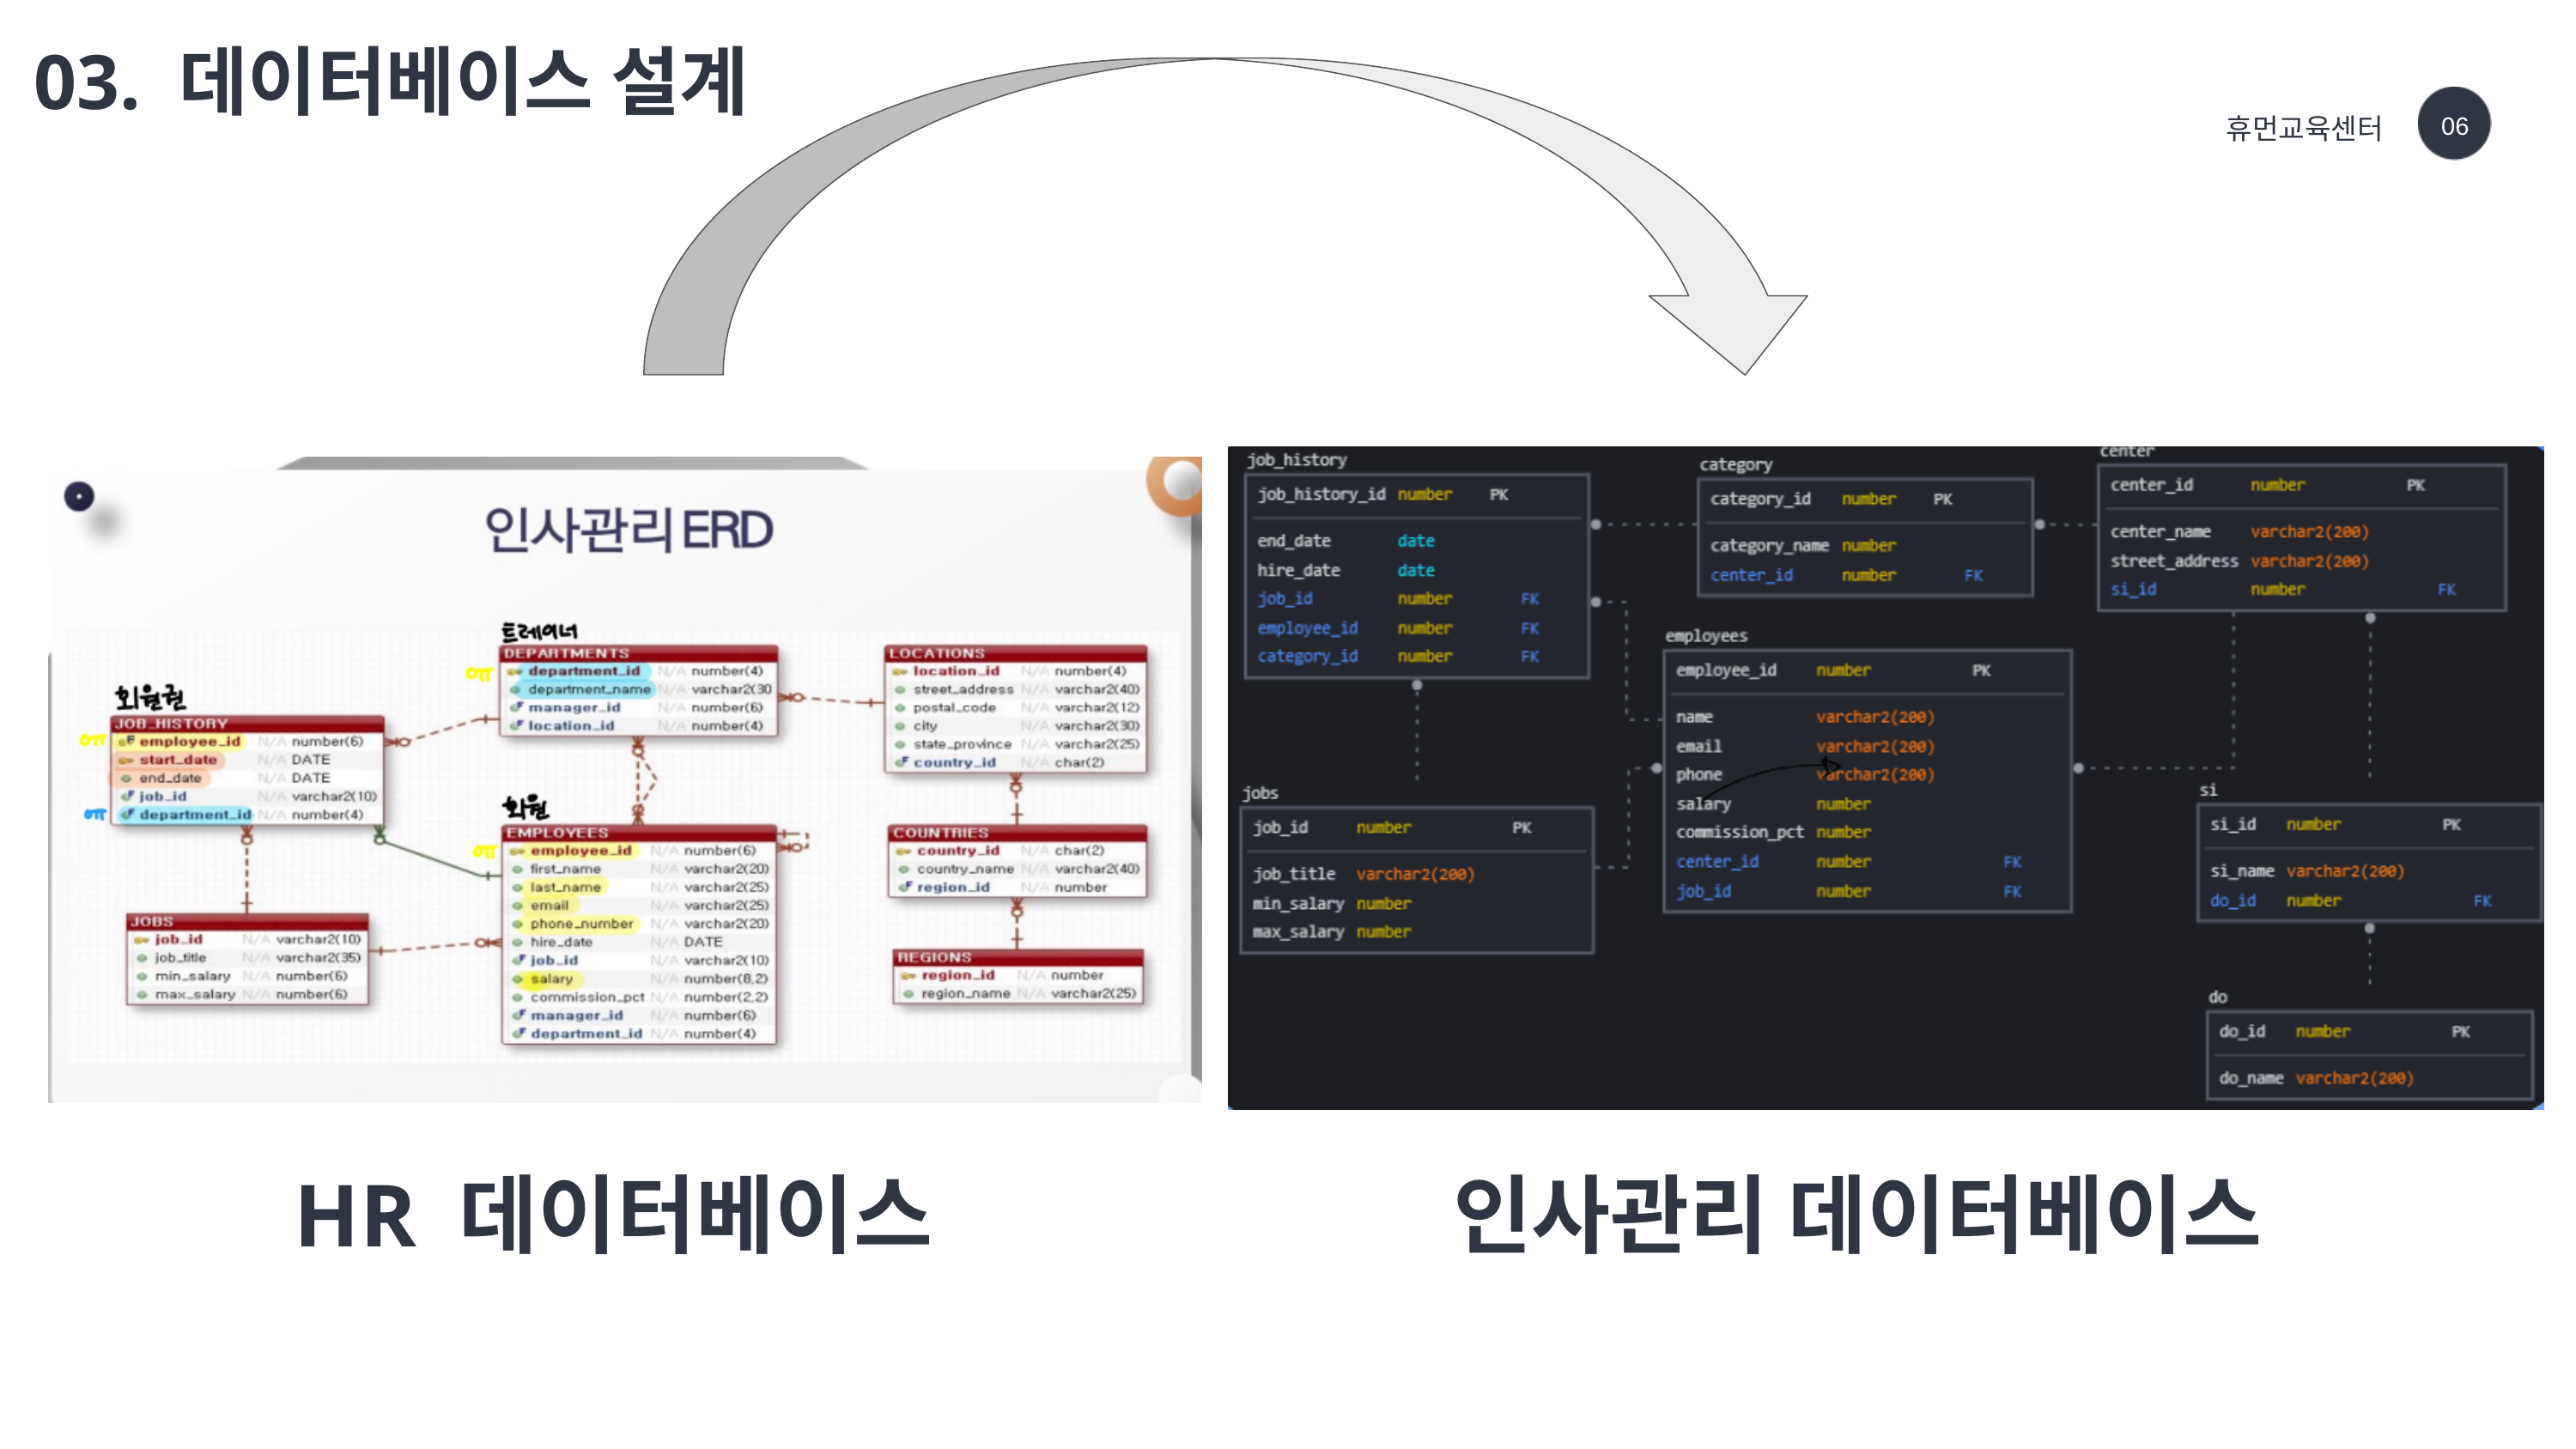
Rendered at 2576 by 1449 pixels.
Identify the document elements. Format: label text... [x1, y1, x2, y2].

text_box HR 데이터베이스 [281, 1148, 969, 1277]
picture [1227, 446, 2544, 1110]
text_box 인사관리 데이터베이스 [1439, 1148, 2332, 1277]
text_box 03. 데이터베이스 설계 [21, 21, 1454, 137]
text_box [2044, 86, 2518, 161]
picture [48, 457, 1203, 1104]
text_box [643, 58, 1808, 375]
